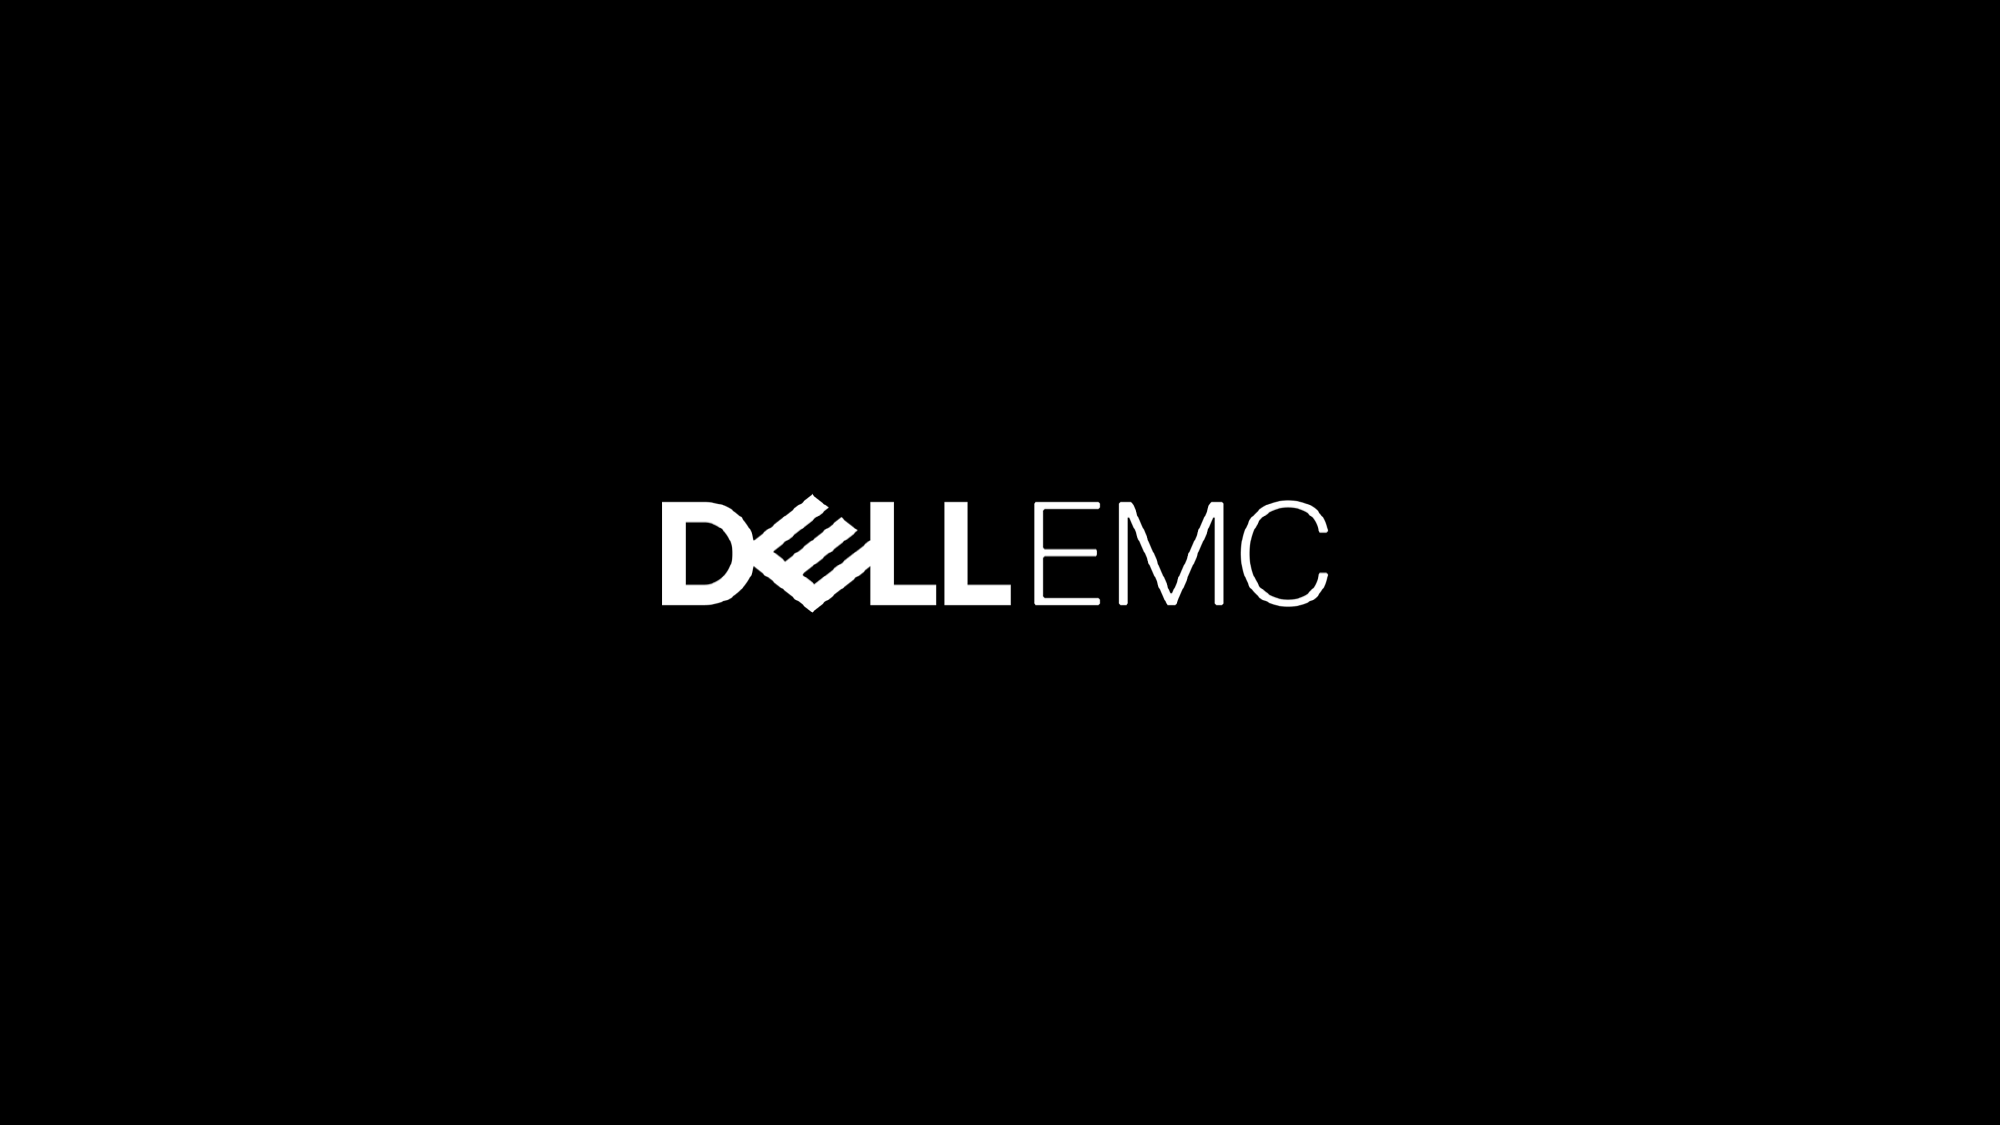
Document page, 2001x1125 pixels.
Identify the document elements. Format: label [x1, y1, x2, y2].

picture [662, 493, 1329, 613]
